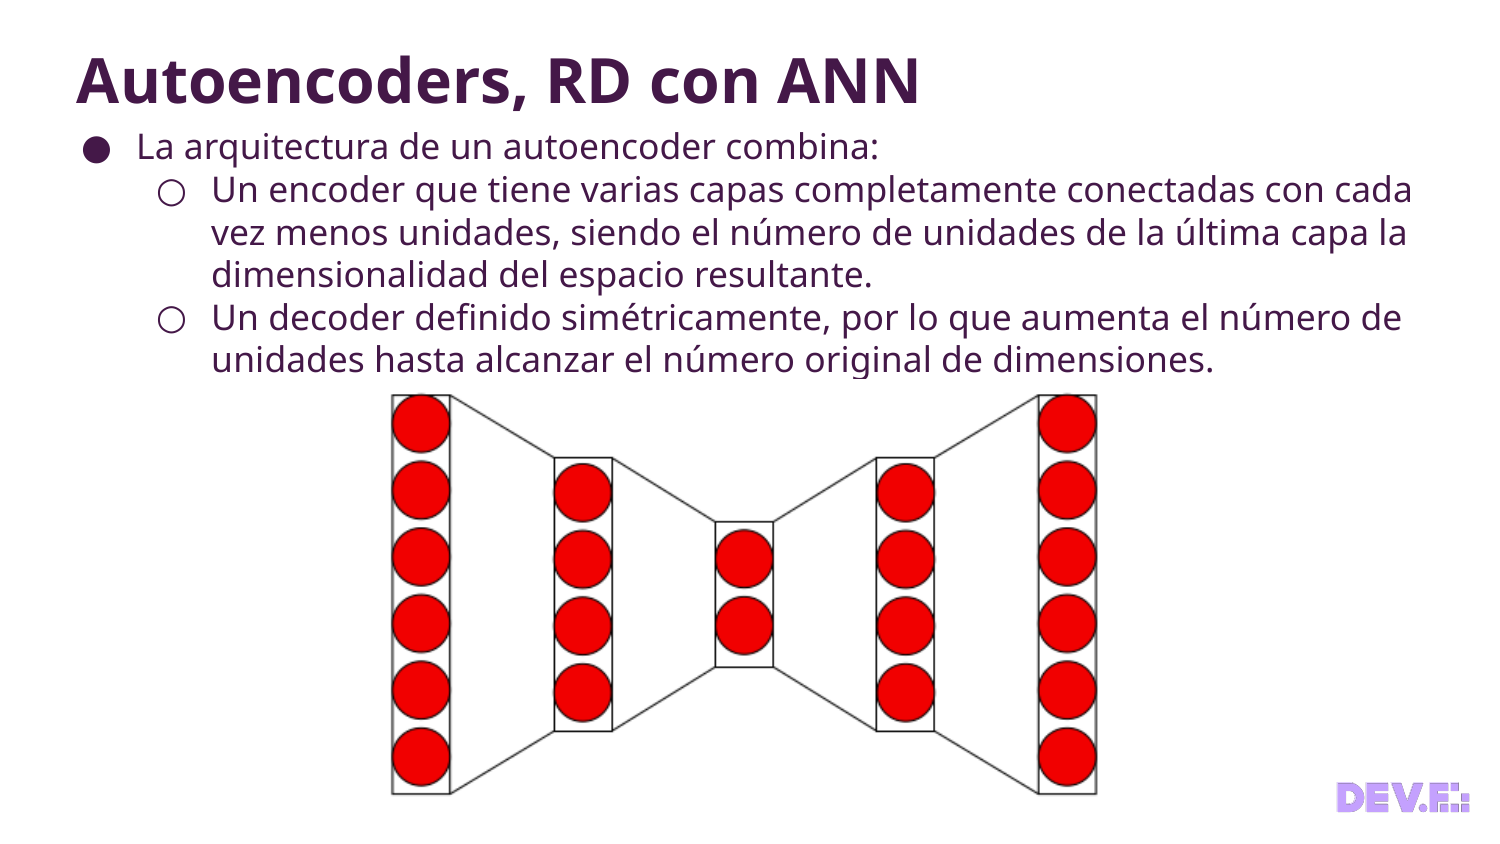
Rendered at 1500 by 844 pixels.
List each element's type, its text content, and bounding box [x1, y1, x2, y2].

text_box La arquitectura de un autoencoder combina: Un encoder que tiene varias capas completamente conectadas con cada vez menos unidades, siendo el número de unidades de la última capa la dimensionalidad del espacio resultante. Un decoder definido simétricamente, por lo que aumenta el número de unidades hasta alcanzar el número original de dimensiones. [46, 109, 1454, 735]
text_box Autoencoders, RD con ANN [61, 25, 1470, 114]
picture [356, 378, 1144, 820]
picture [1330, 776, 1474, 818]
